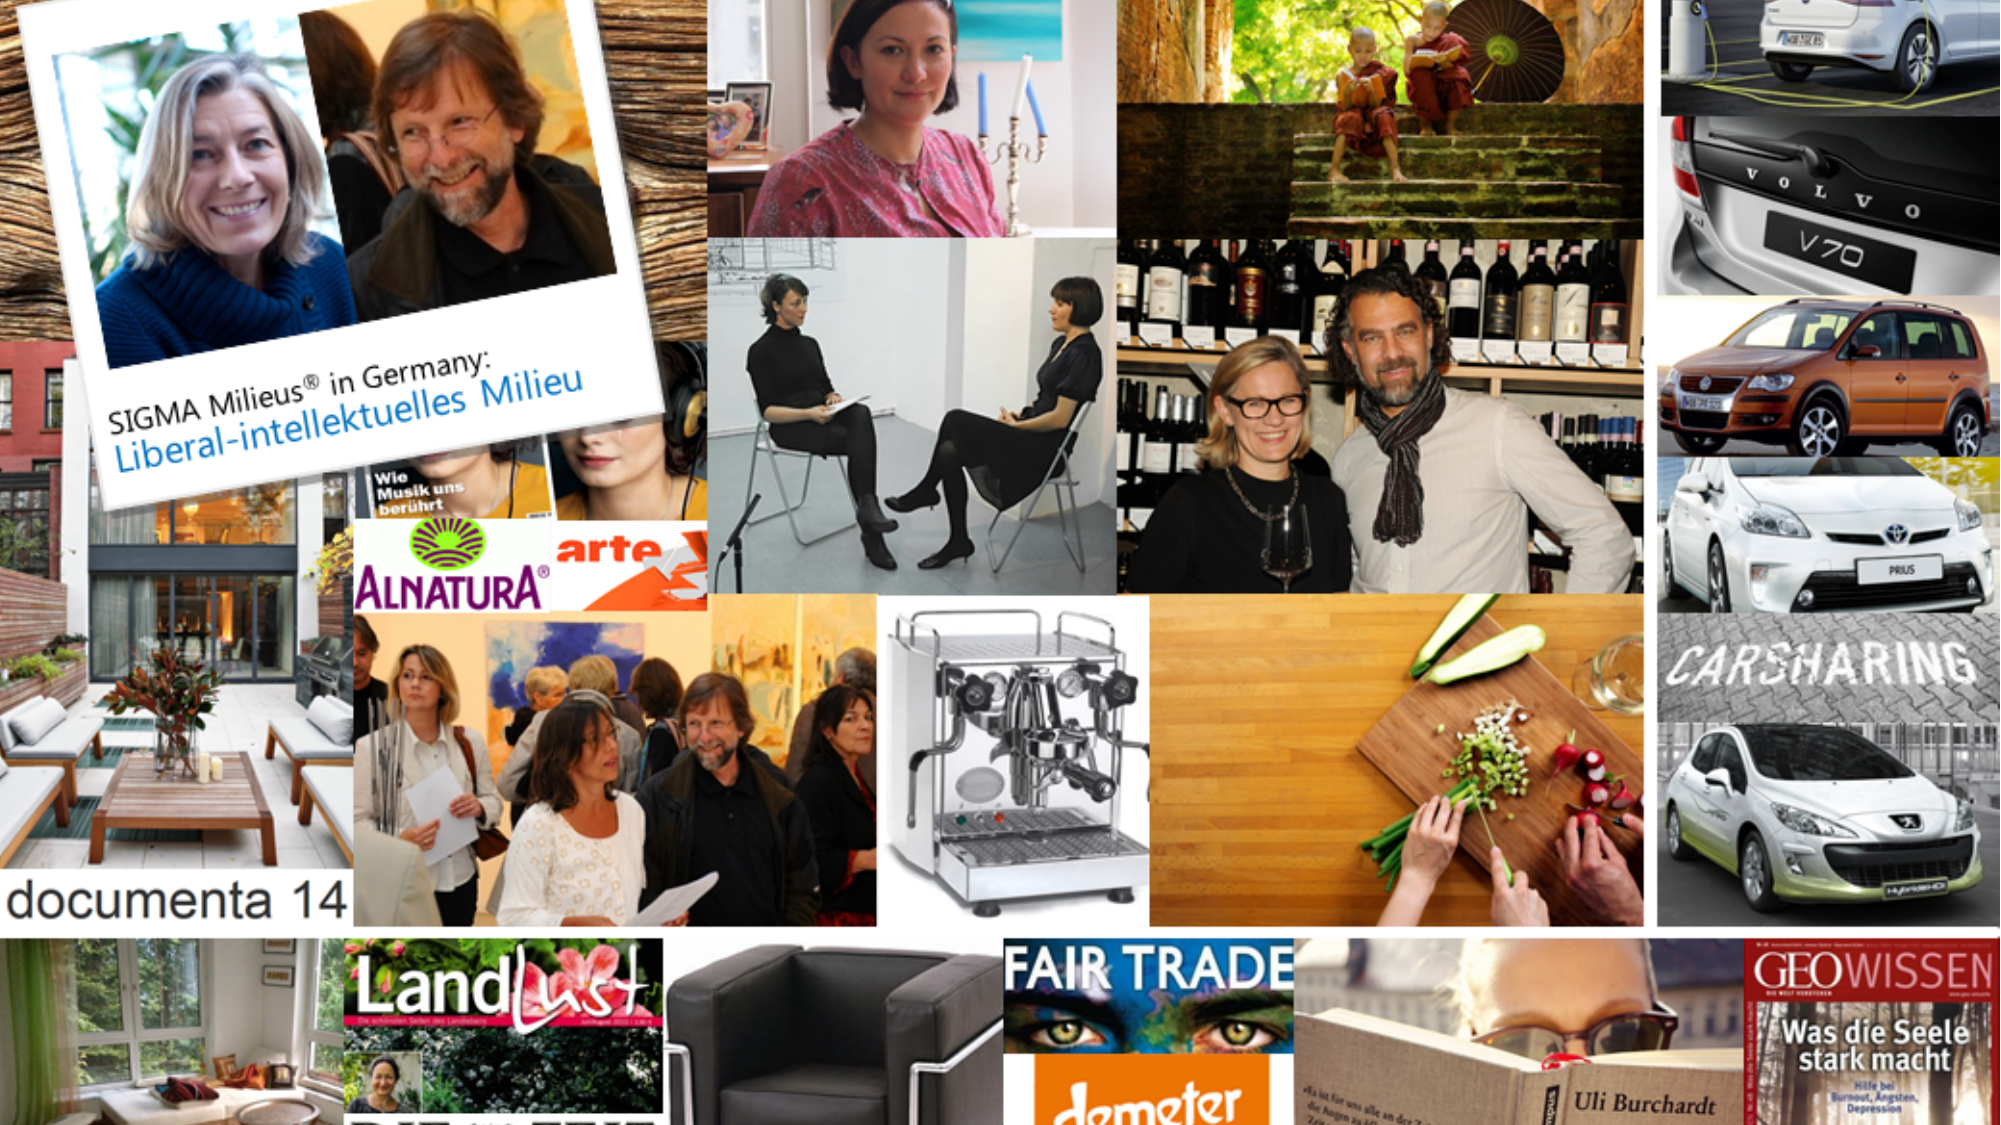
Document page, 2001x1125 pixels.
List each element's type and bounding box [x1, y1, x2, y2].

list [0, 0, 2000, 1125]
